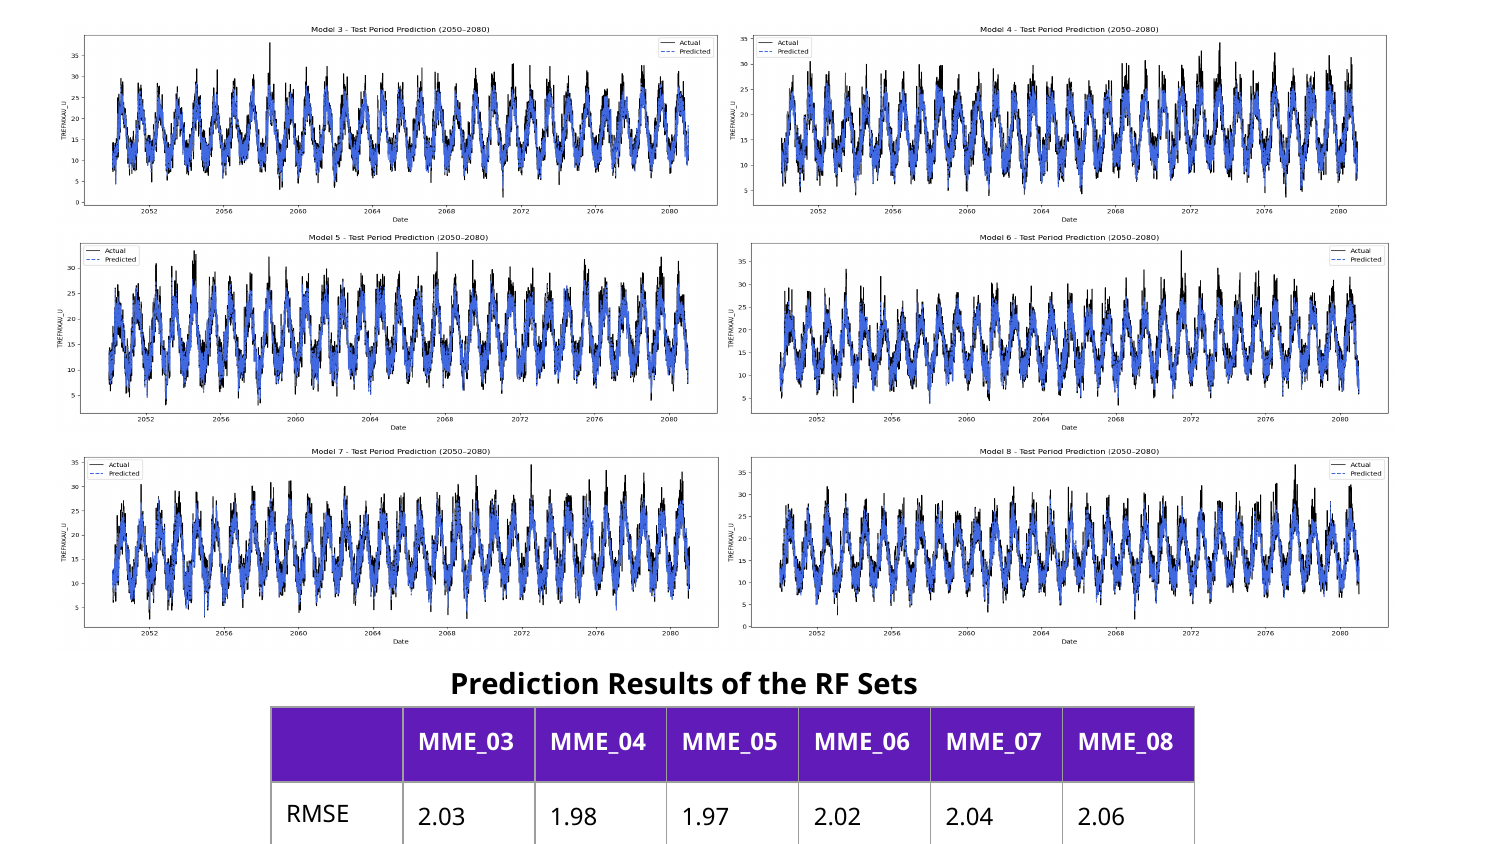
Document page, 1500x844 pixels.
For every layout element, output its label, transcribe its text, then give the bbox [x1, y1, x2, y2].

table_cell 2.06 [1063, 783, 1194, 844]
picture [50, 20, 1395, 437]
table_cell 2.03 [404, 783, 534, 844]
table_cell RMSE [272, 783, 402, 844]
table_cell 1.98 [536, 783, 666, 844]
table_cell 1.97 [667, 783, 798, 844]
table_header MME_03 [404, 708, 534, 781]
table_cell 2.04 [931, 783, 1062, 844]
text_box Prediction Results of the RF Sets [435, 659, 1031, 706]
table_header MME_06 [799, 708, 930, 781]
table_header MME_04 [536, 708, 666, 781]
table_header [272, 708, 402, 781]
table_cell 2.02 [799, 783, 930, 844]
picture [53, 442, 1395, 651]
table_header MME_08 [1063, 708, 1194, 781]
table_header MME_05 [667, 708, 798, 781]
table_header MME_07 [931, 708, 1062, 781]
